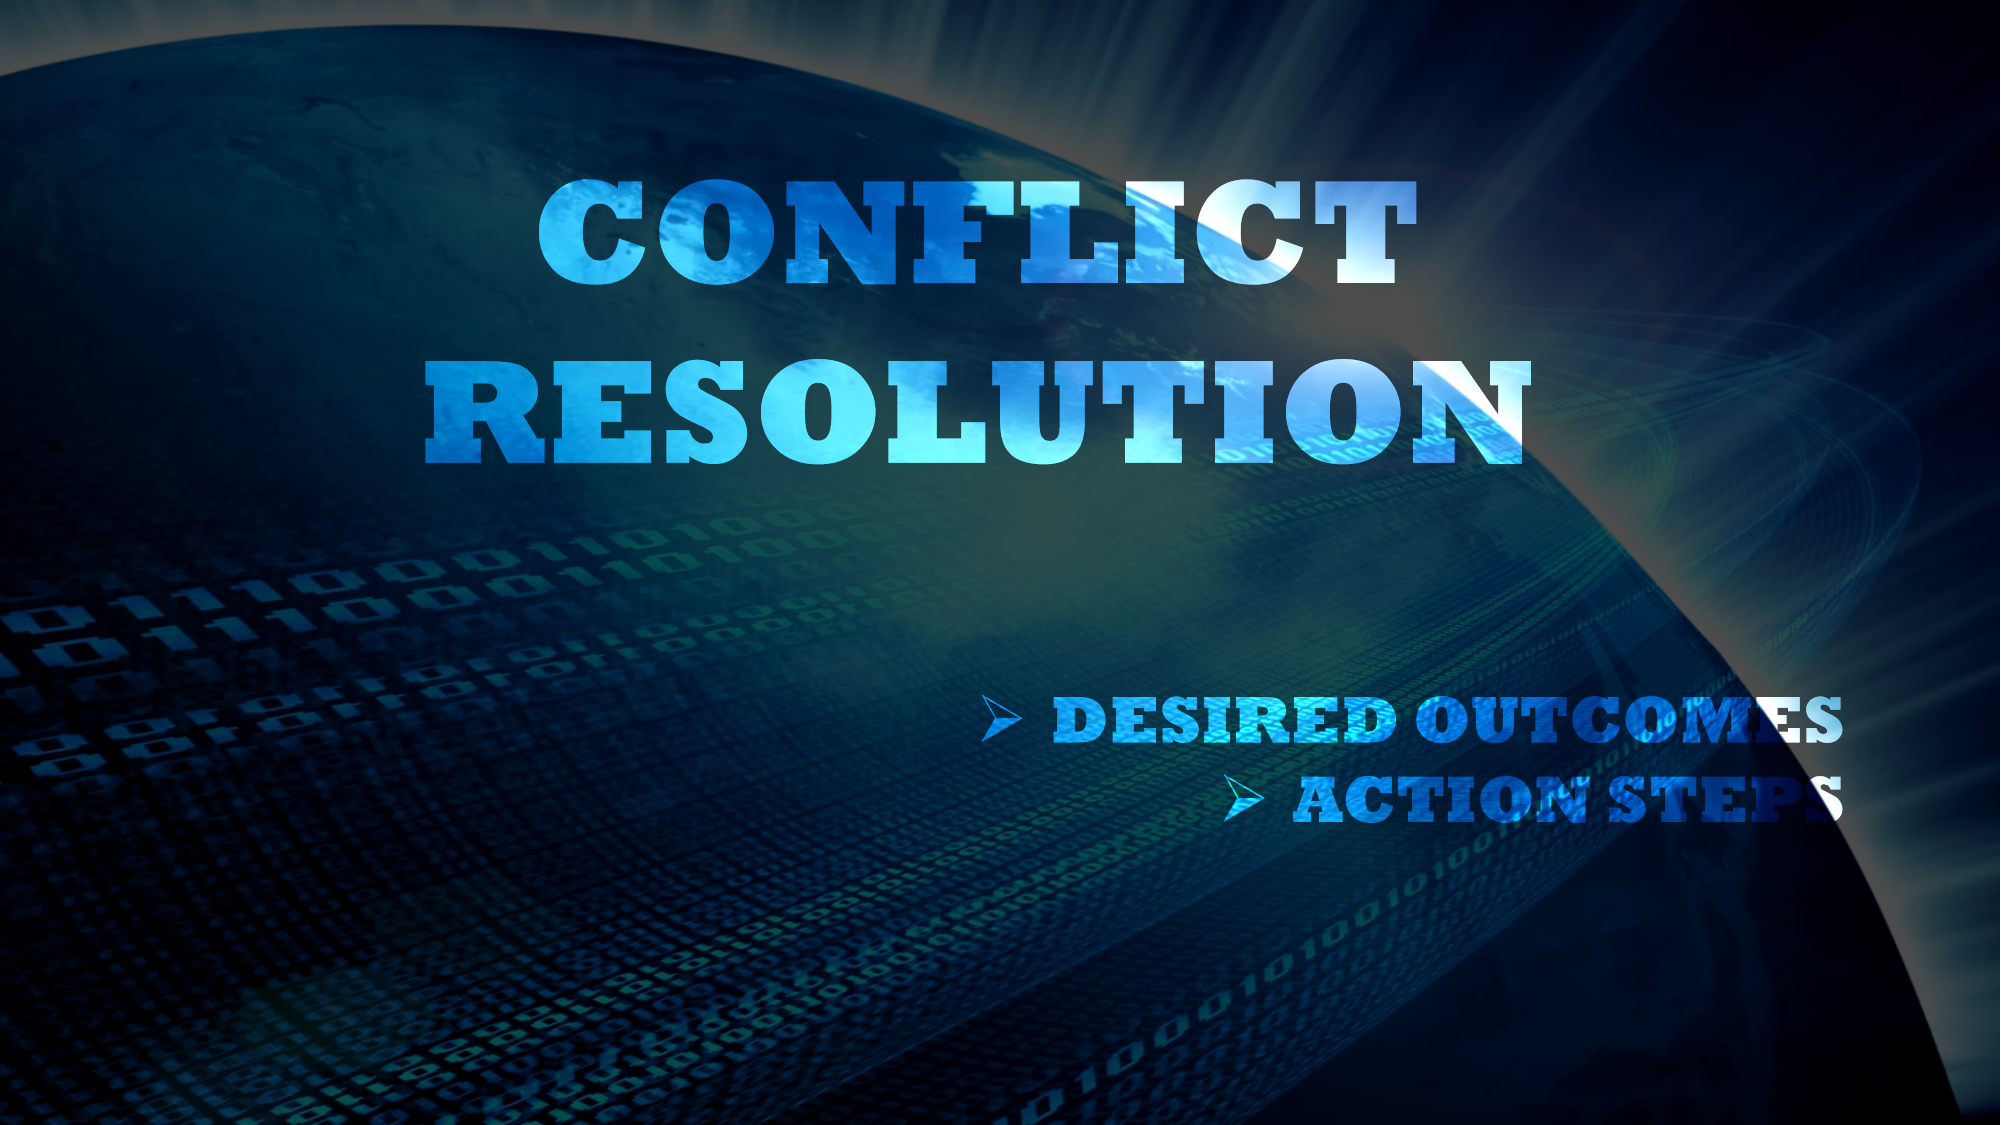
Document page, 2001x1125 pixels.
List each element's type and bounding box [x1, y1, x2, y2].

text_box [0, 0, 2000, 1125]
